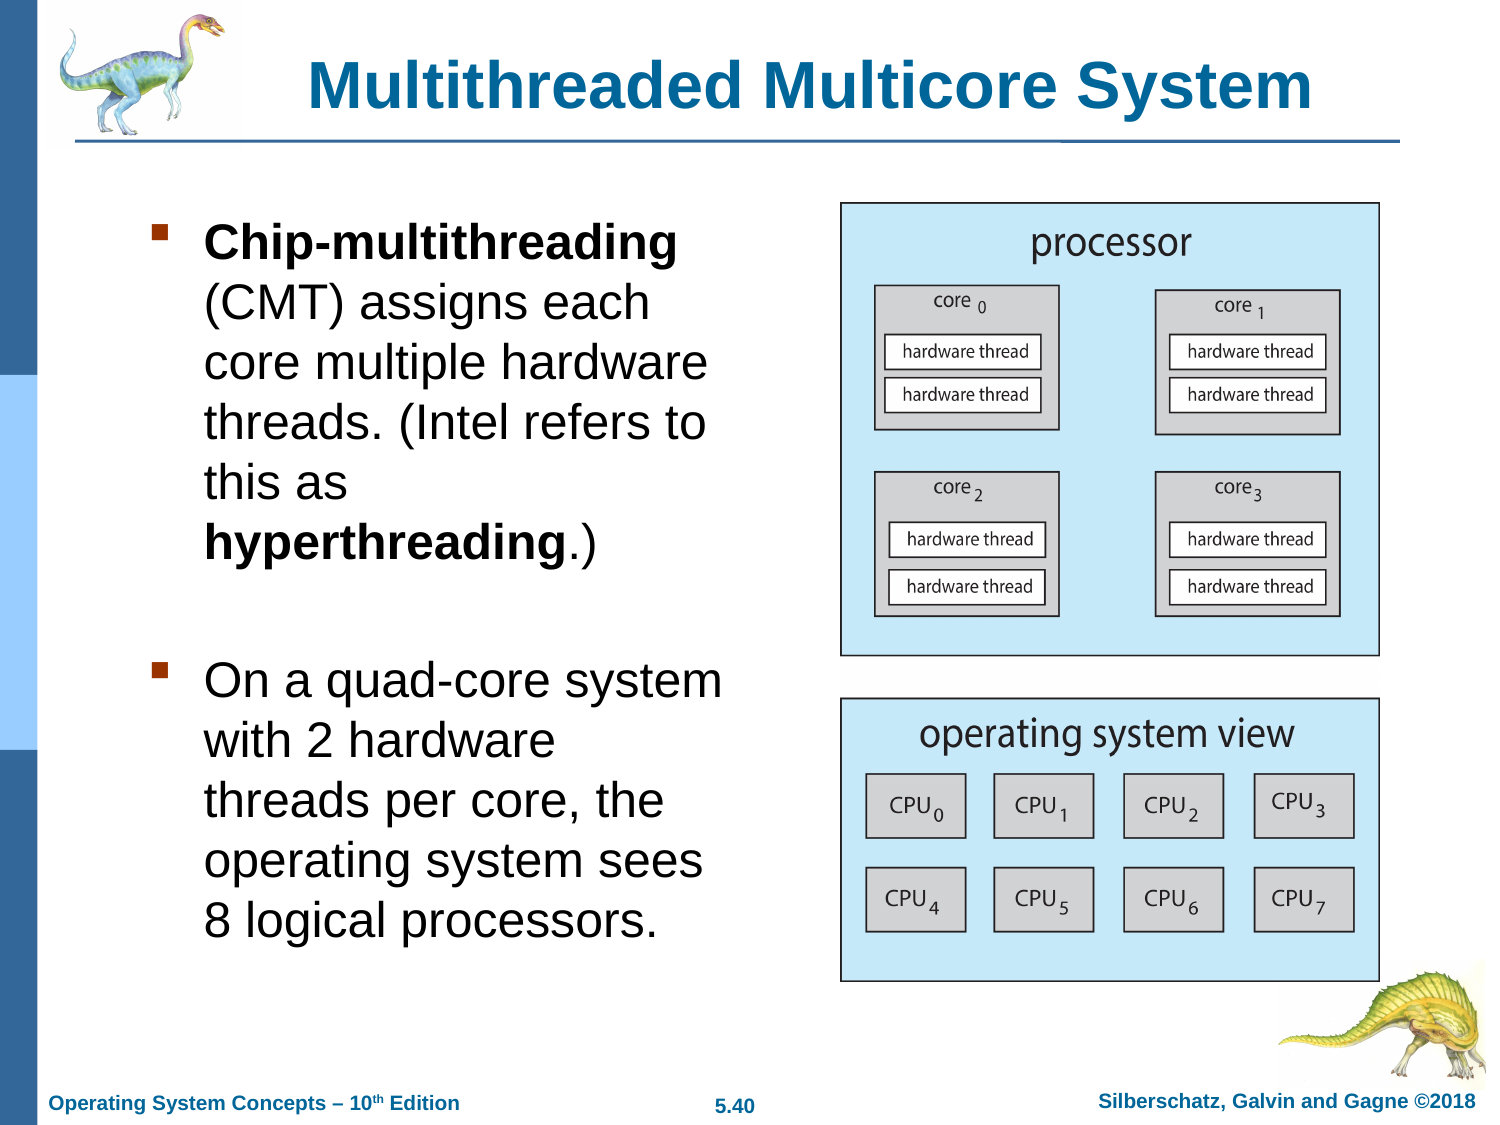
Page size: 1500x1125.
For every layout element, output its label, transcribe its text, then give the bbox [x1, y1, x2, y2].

title Multithreaded Multicore System [191, 35, 1432, 130]
picture [840, 201, 1486, 1090]
picture [46, 0, 243, 149]
list Chip-multithreading (CMT) assigns each core multiple hardware threads. (Intel refers to this as hyperthreading.) On a quad-core system with 2 hardware threads per core, the operating system sees 8 logical processors. [132, 202, 752, 946]
